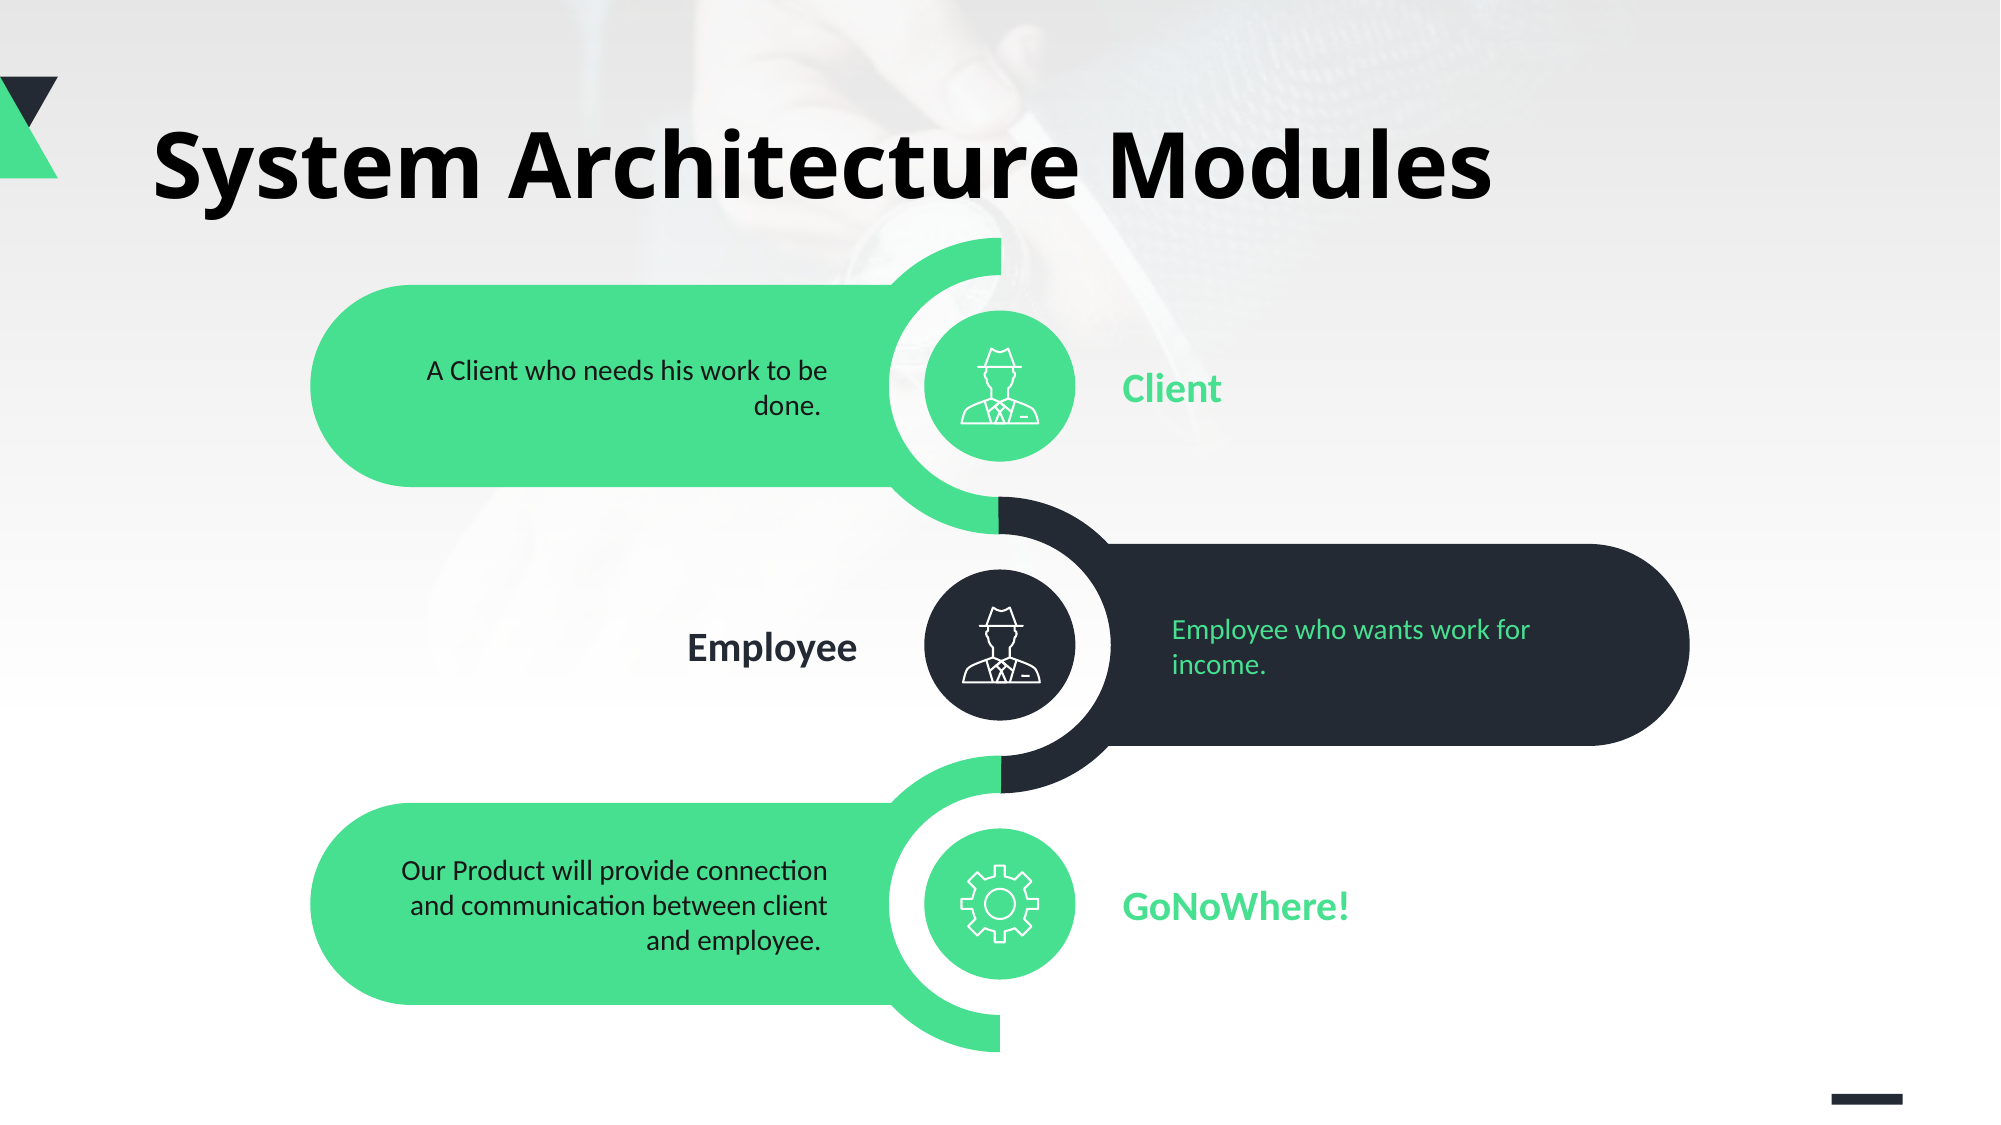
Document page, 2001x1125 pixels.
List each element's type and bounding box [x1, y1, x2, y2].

picture [0, 0, 2000, 1125]
text_box [961, 865, 1039, 943]
text_box [961, 348, 1039, 424]
text_box [0, 76, 58, 179]
text_box [963, 607, 1040, 683]
